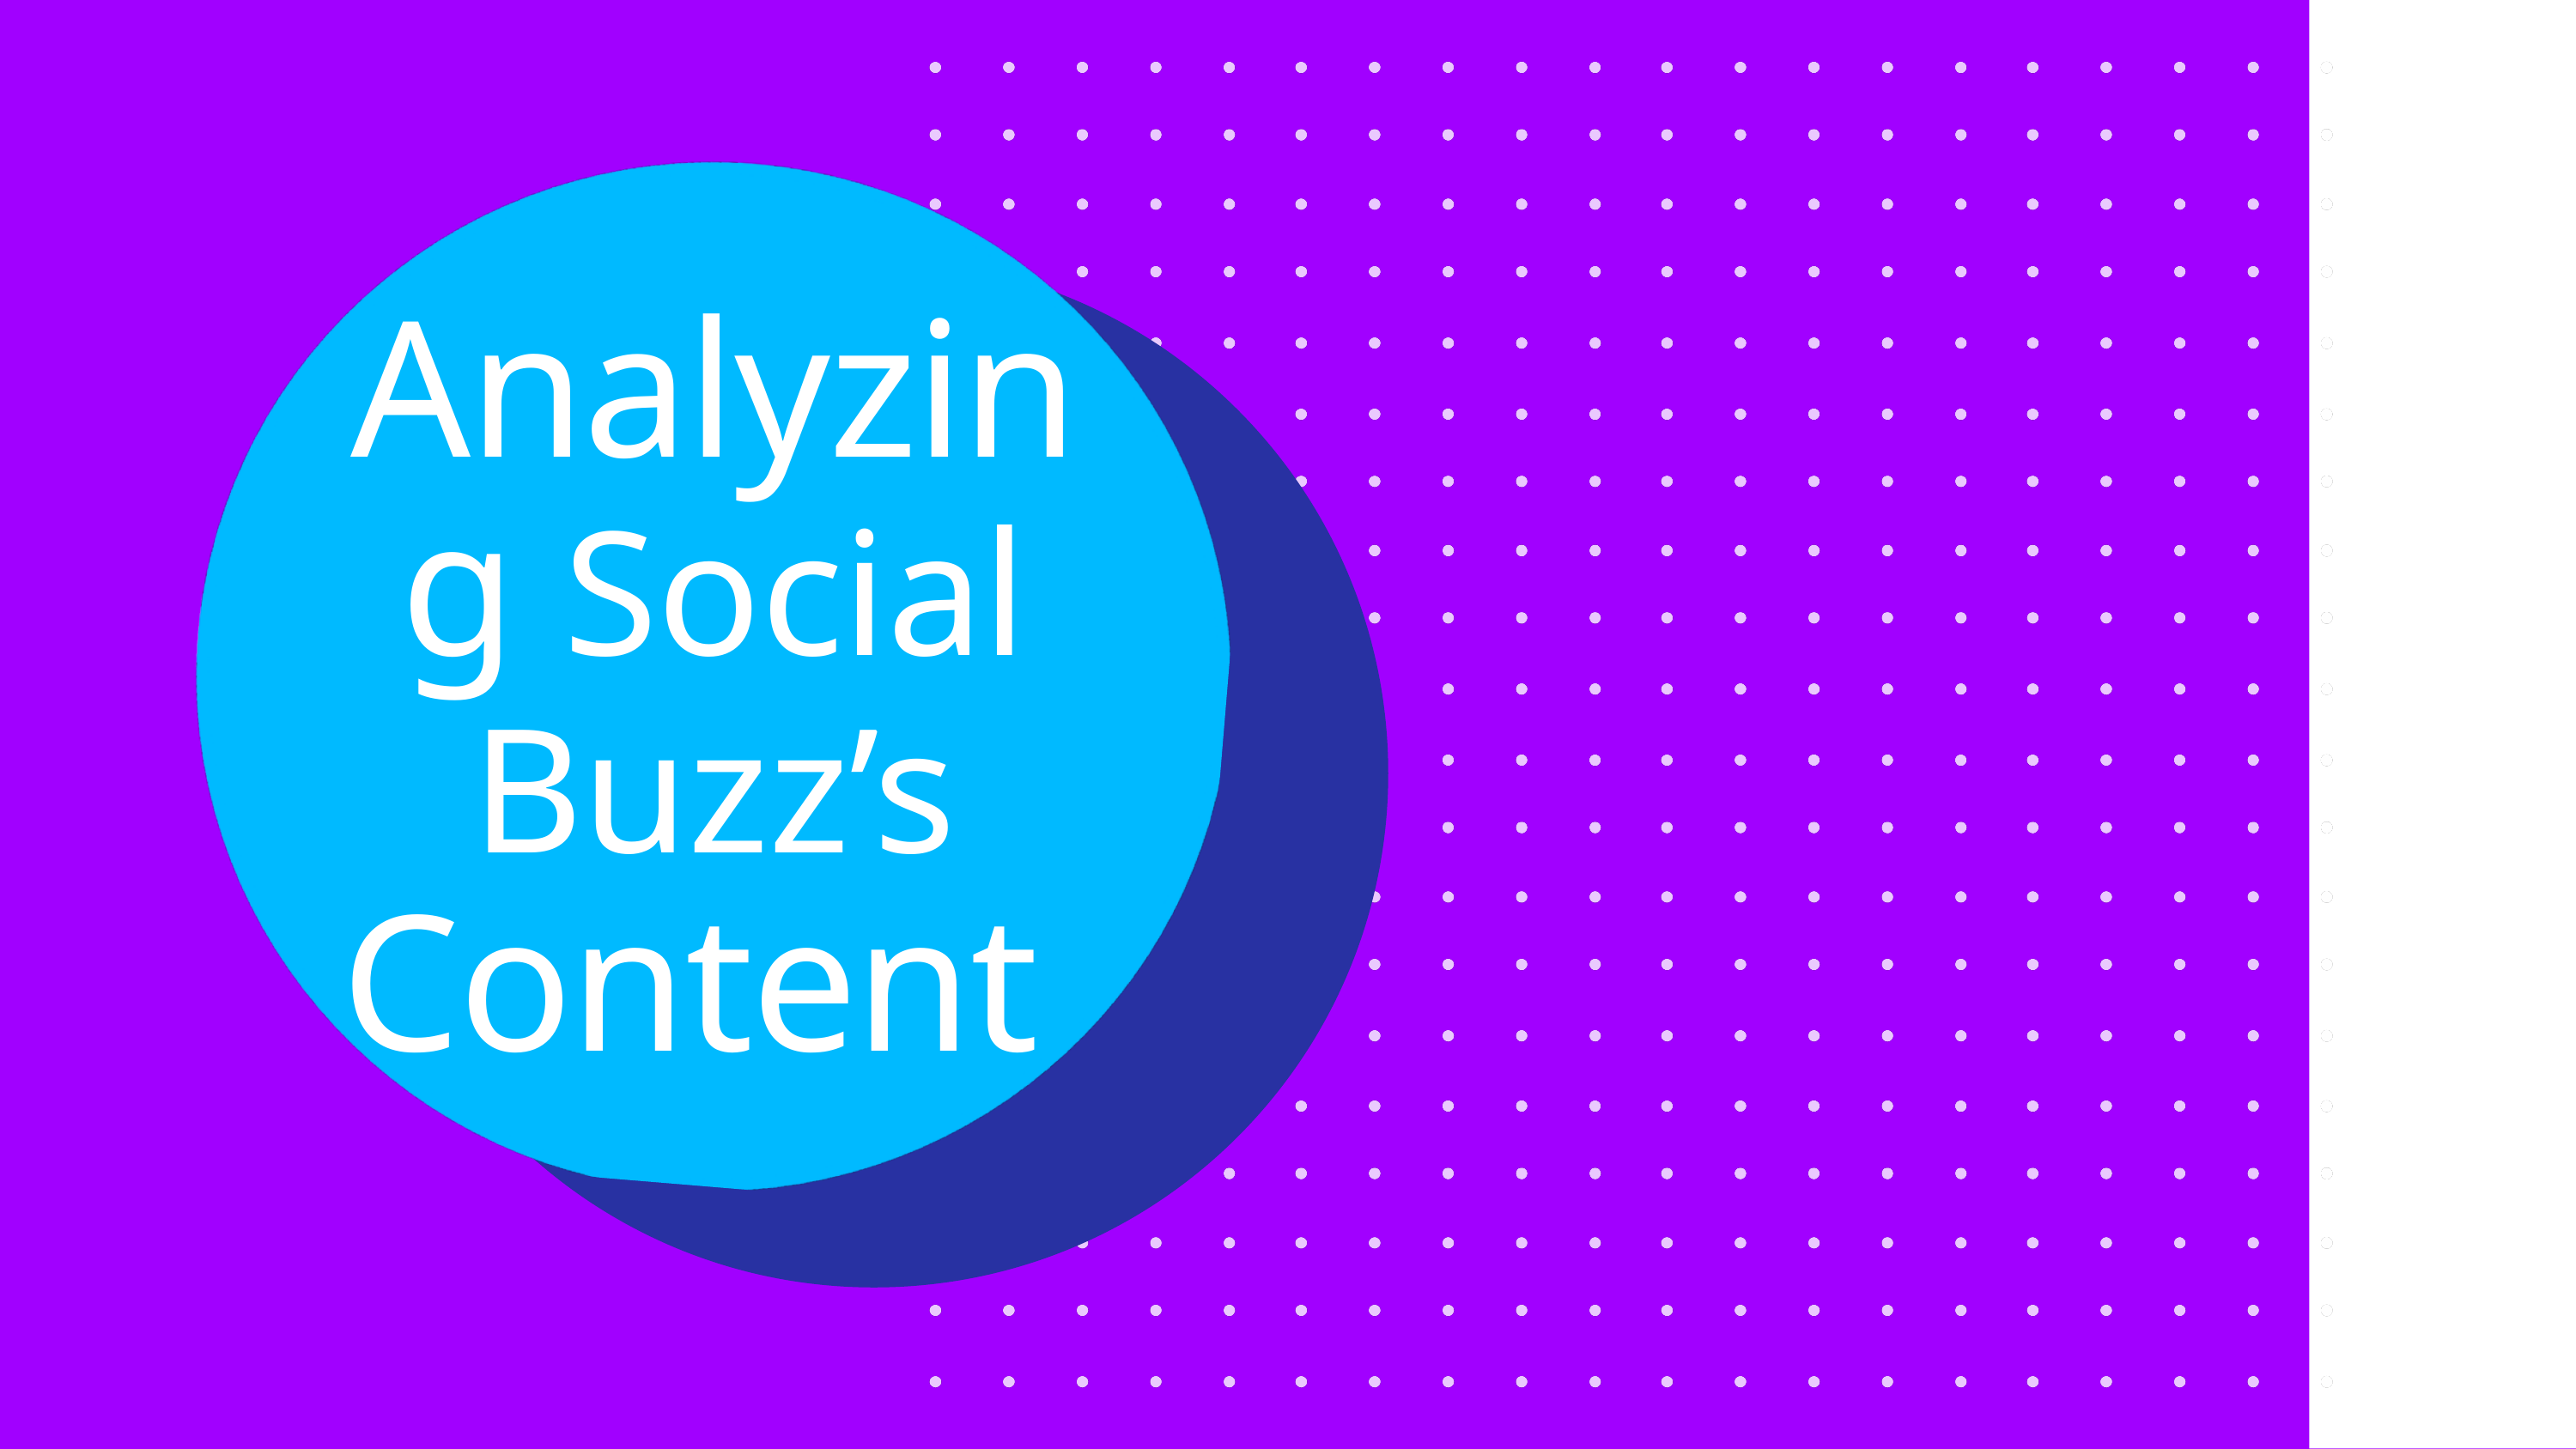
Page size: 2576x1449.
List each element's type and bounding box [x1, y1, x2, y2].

text_box [155, 115, 1388, 1288]
text_box [2309, 0, 2576, 1449]
text_box [921, 57, 2337, 1392]
